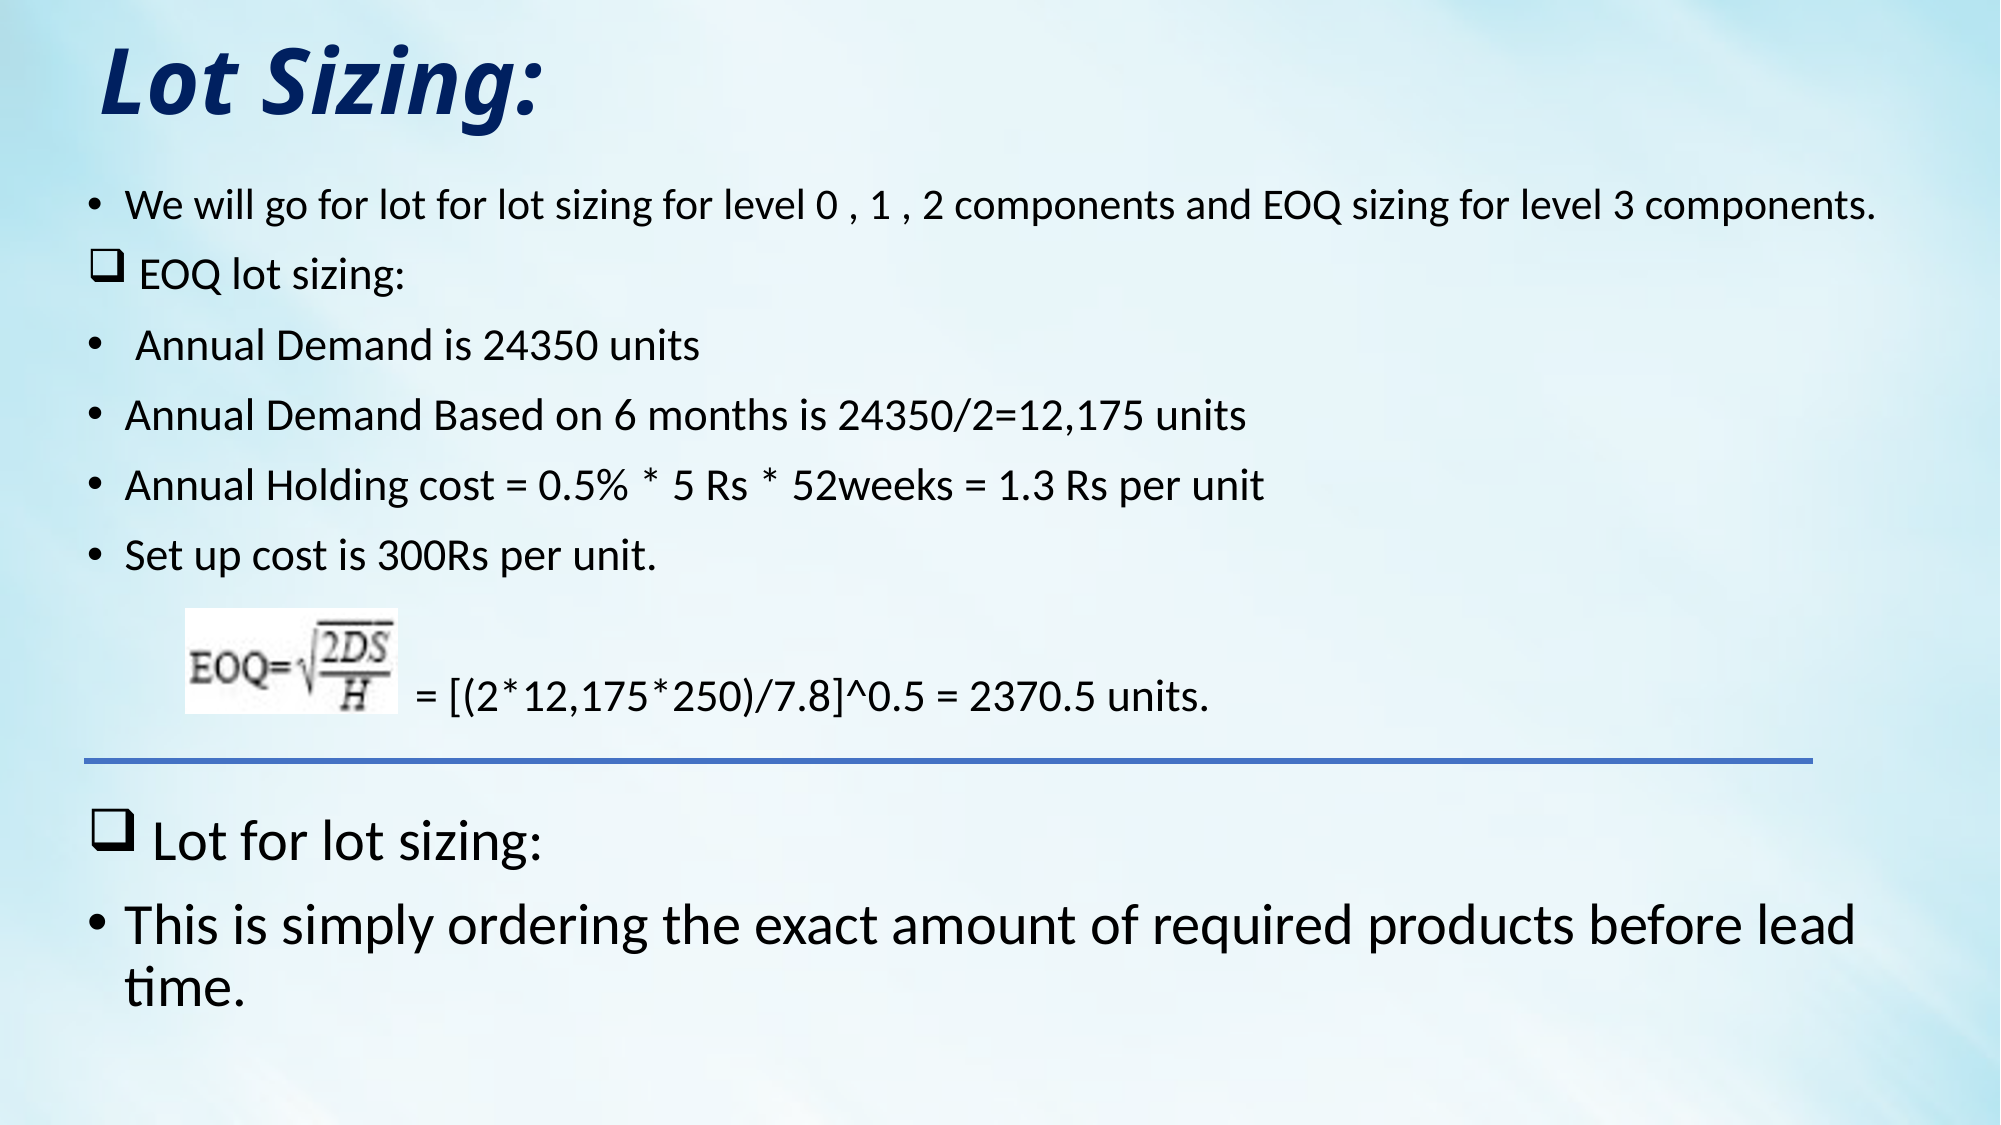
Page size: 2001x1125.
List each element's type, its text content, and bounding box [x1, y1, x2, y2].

picture [184, 608, 398, 714]
title Lot Sizing: [84, 23, 1810, 146]
list We will go for lot for lot sizing for level 0 , 1 , 2 components and EOQ sizing for level 3 components. EOQ lot sizing: Annual Demand is 24350 units Annual Demand Based on 6 months is 24350/2=12,175 units Annual Holding cost = 0.5% * 5 Rs * 52weeks = 1.3 Rs per unit Set up cost is 300Rs per unit. = [(2*12,175*250)/7.8]^0.5 = 2370.5 units. Lot for lot sizing: This is simply ordering the exact amount of required products before lead time. [72, 174, 1928, 1101]
